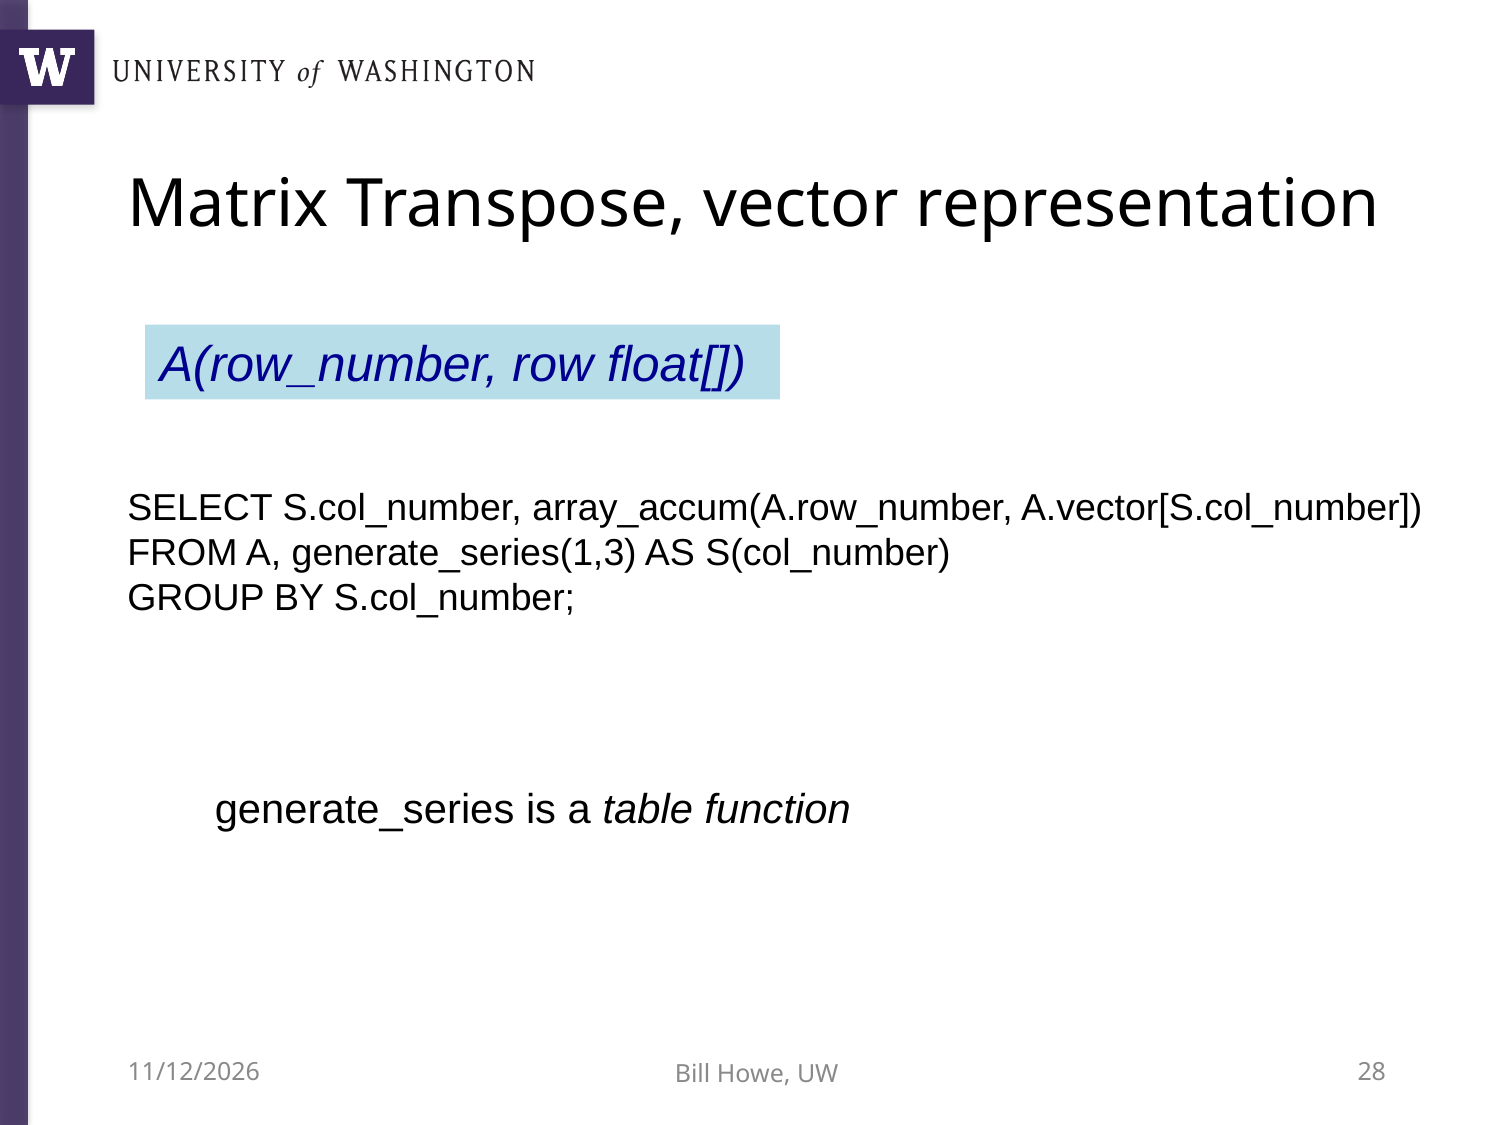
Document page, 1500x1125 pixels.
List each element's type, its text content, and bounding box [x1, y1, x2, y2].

picture [112, 59, 534, 88]
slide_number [112, 1042, 463, 1103]
picture [19, 48, 75, 86]
text_box SELECT S.col_number, array_accum(A.row_number, A.vector[S.col_number]) FROM A, generate_series(1,3) AS S(col_number) GROUP BY S.col_number; [112, 475, 1488, 626]
slide_number 28 [1051, 1042, 1402, 1103]
title Matrix Transpose, vector representation [112, 125, 1401, 275]
text_box generate_series is a table function [200, 774, 1075, 840]
footer Bill Howe, UW [519, 1042, 995, 1103]
text_box A(row_number, row float[]) [145, 324, 780, 400]
